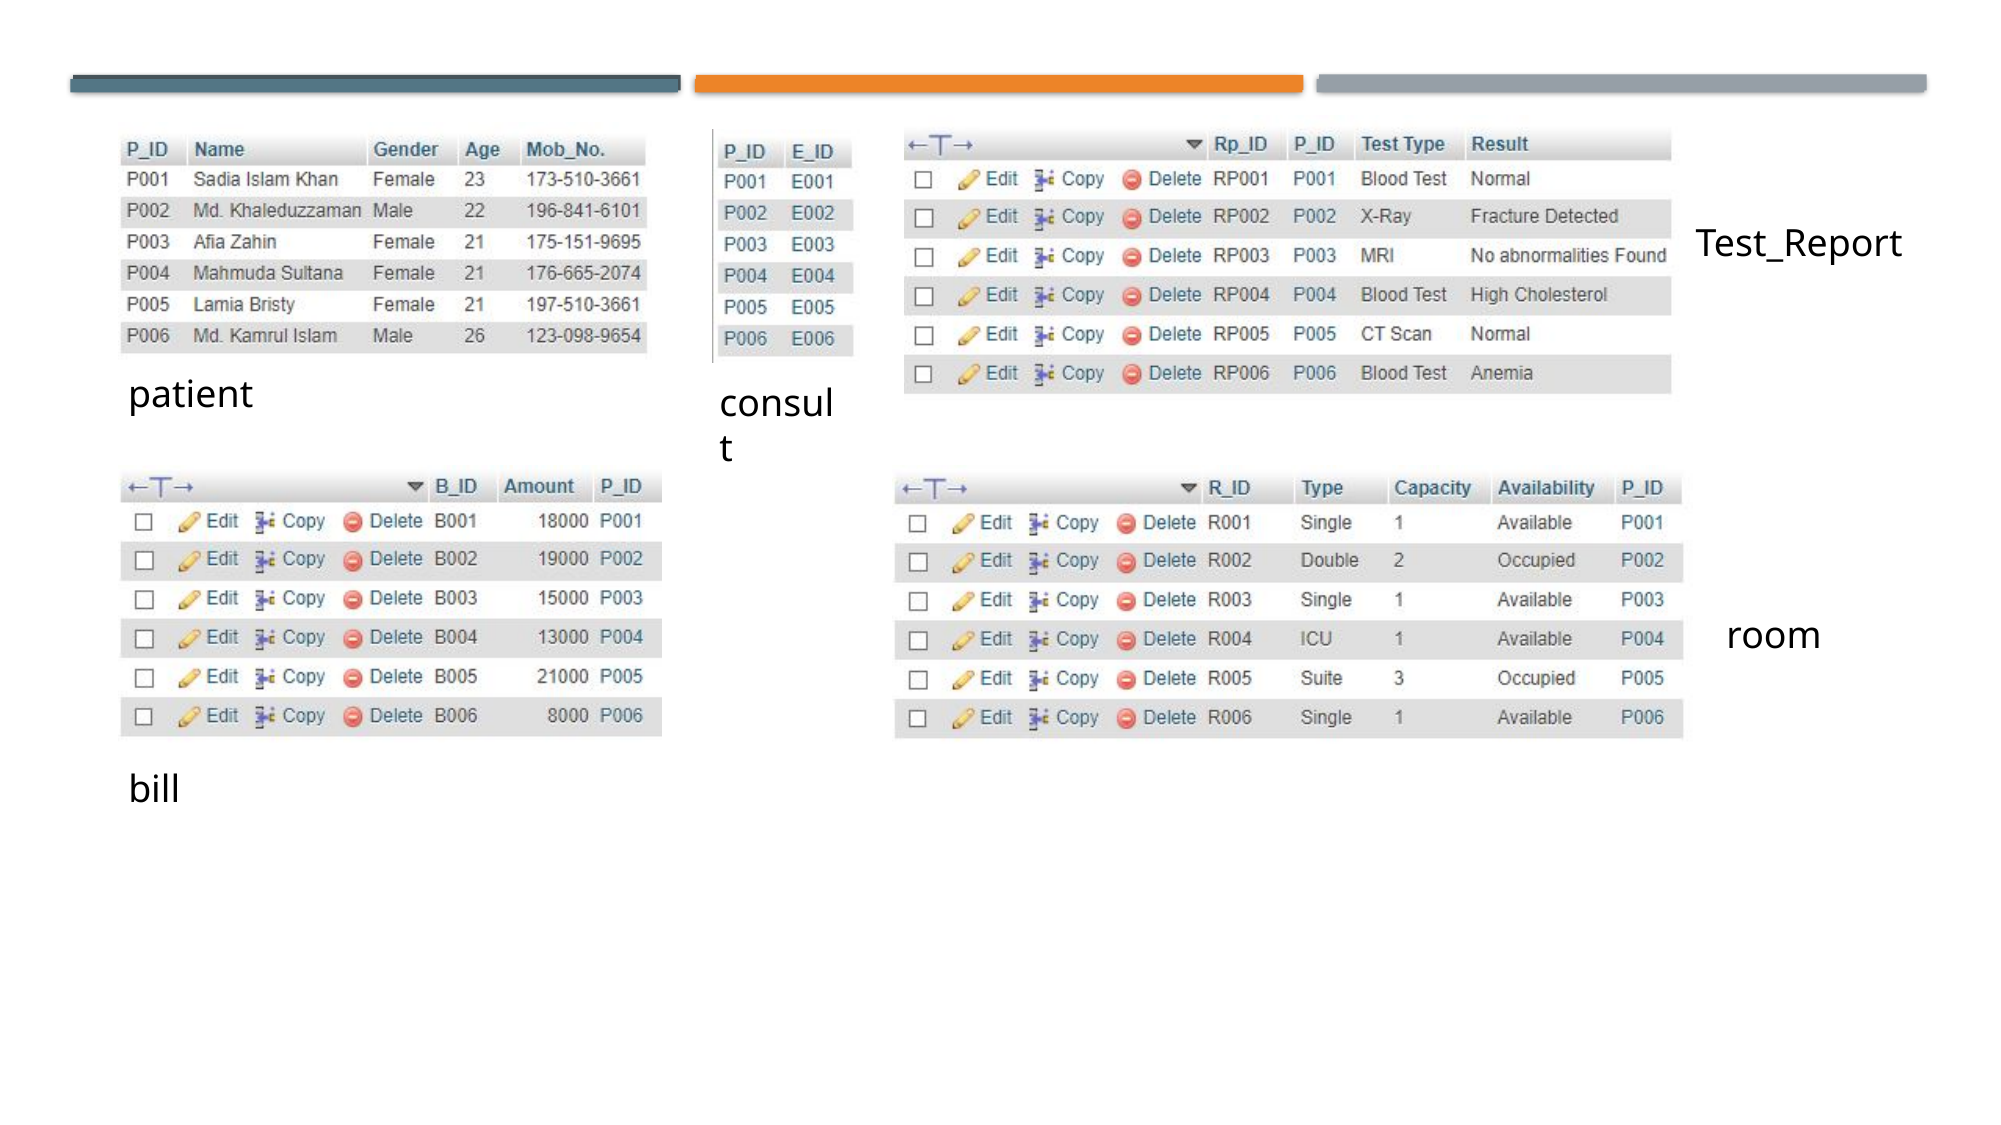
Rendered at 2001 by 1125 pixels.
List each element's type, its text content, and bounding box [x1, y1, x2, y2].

text_box Test_Report [1688, 212, 1927, 272]
picture [903, 115, 1682, 403]
picture [118, 121, 653, 364]
text_box patient [113, 369, 512, 422]
text_box consult [704, 371, 852, 476]
text_box bill [113, 757, 384, 818]
picture [118, 465, 662, 743]
picture [892, 465, 1694, 748]
text_box room [1711, 604, 1897, 664]
picture [712, 129, 860, 364]
